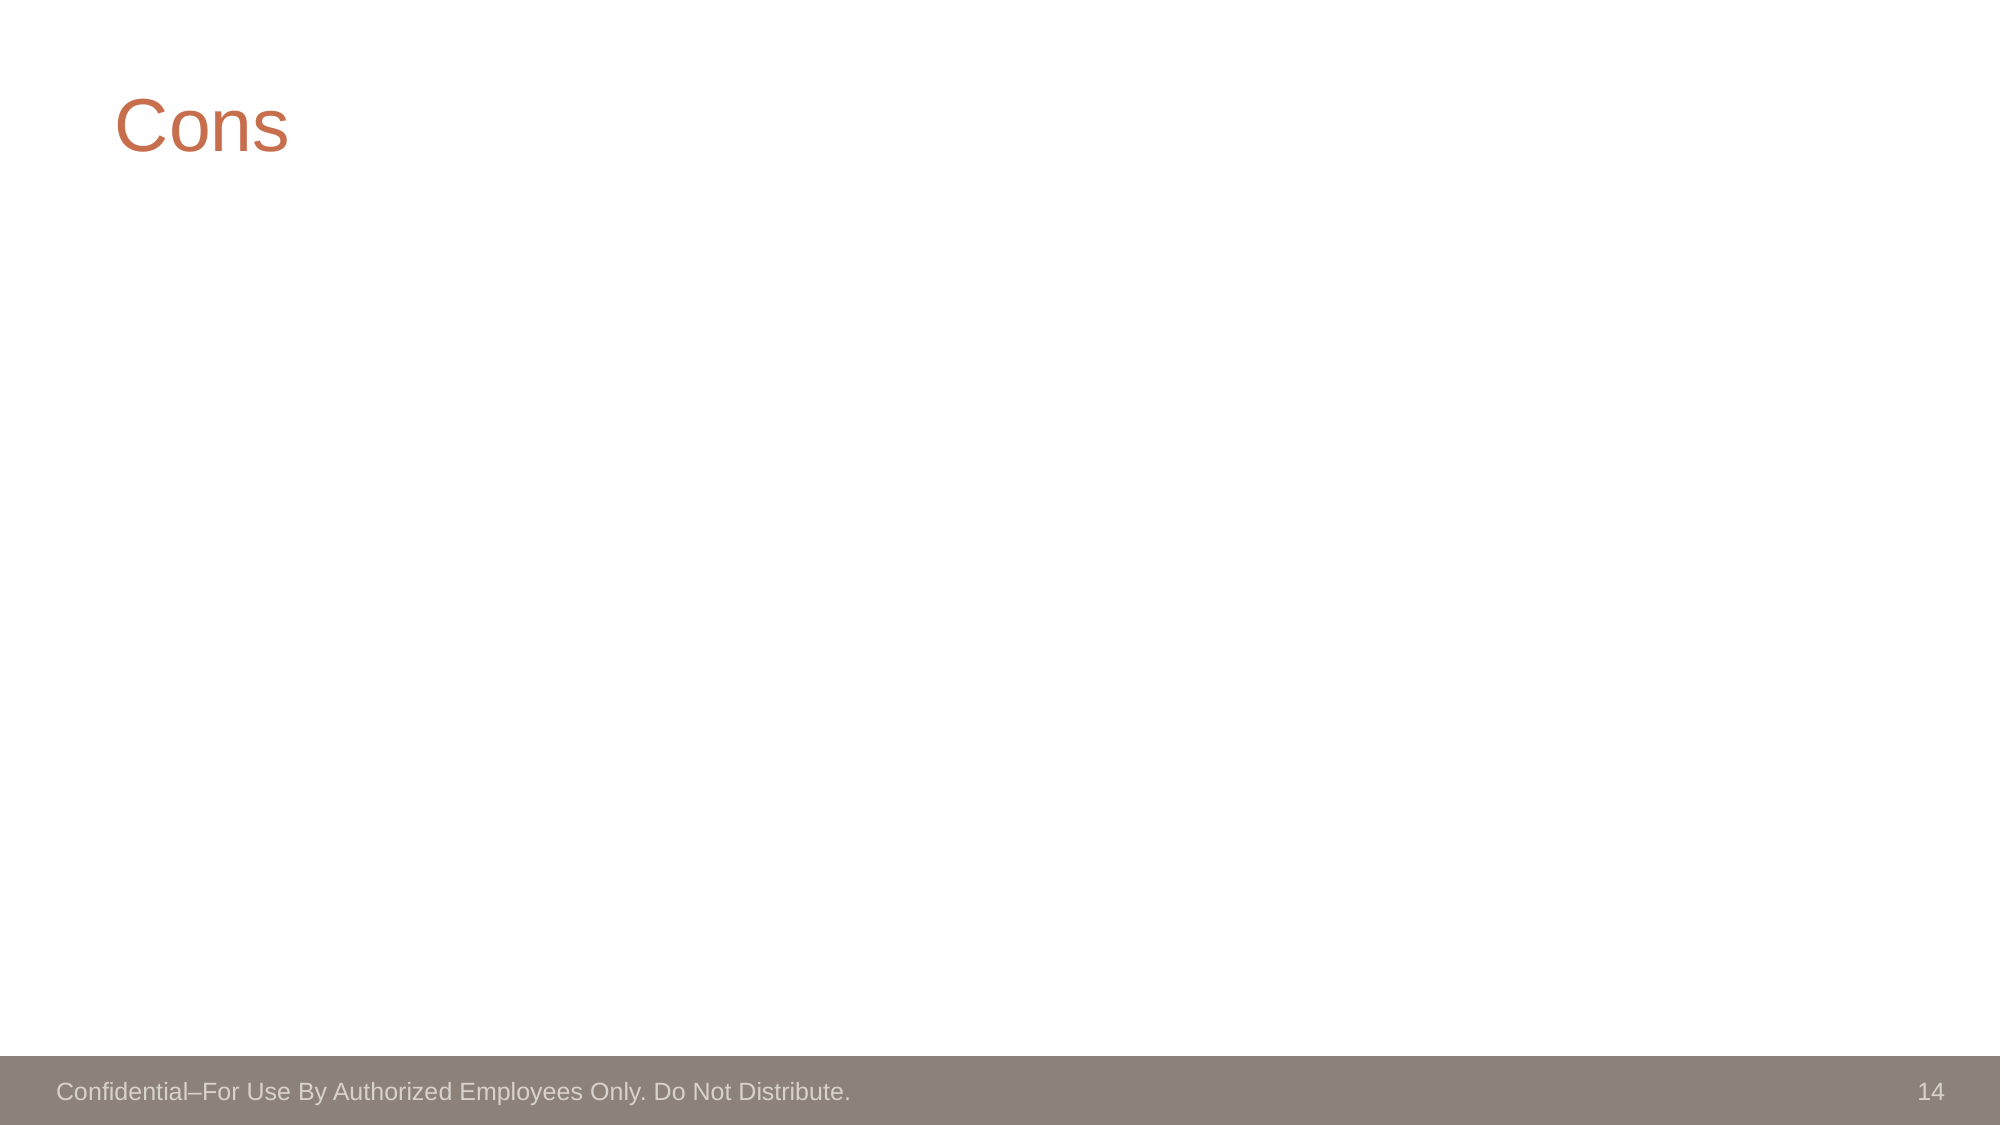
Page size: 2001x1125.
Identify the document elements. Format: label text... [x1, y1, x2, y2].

title Cons [99, 63, 1863, 192]
